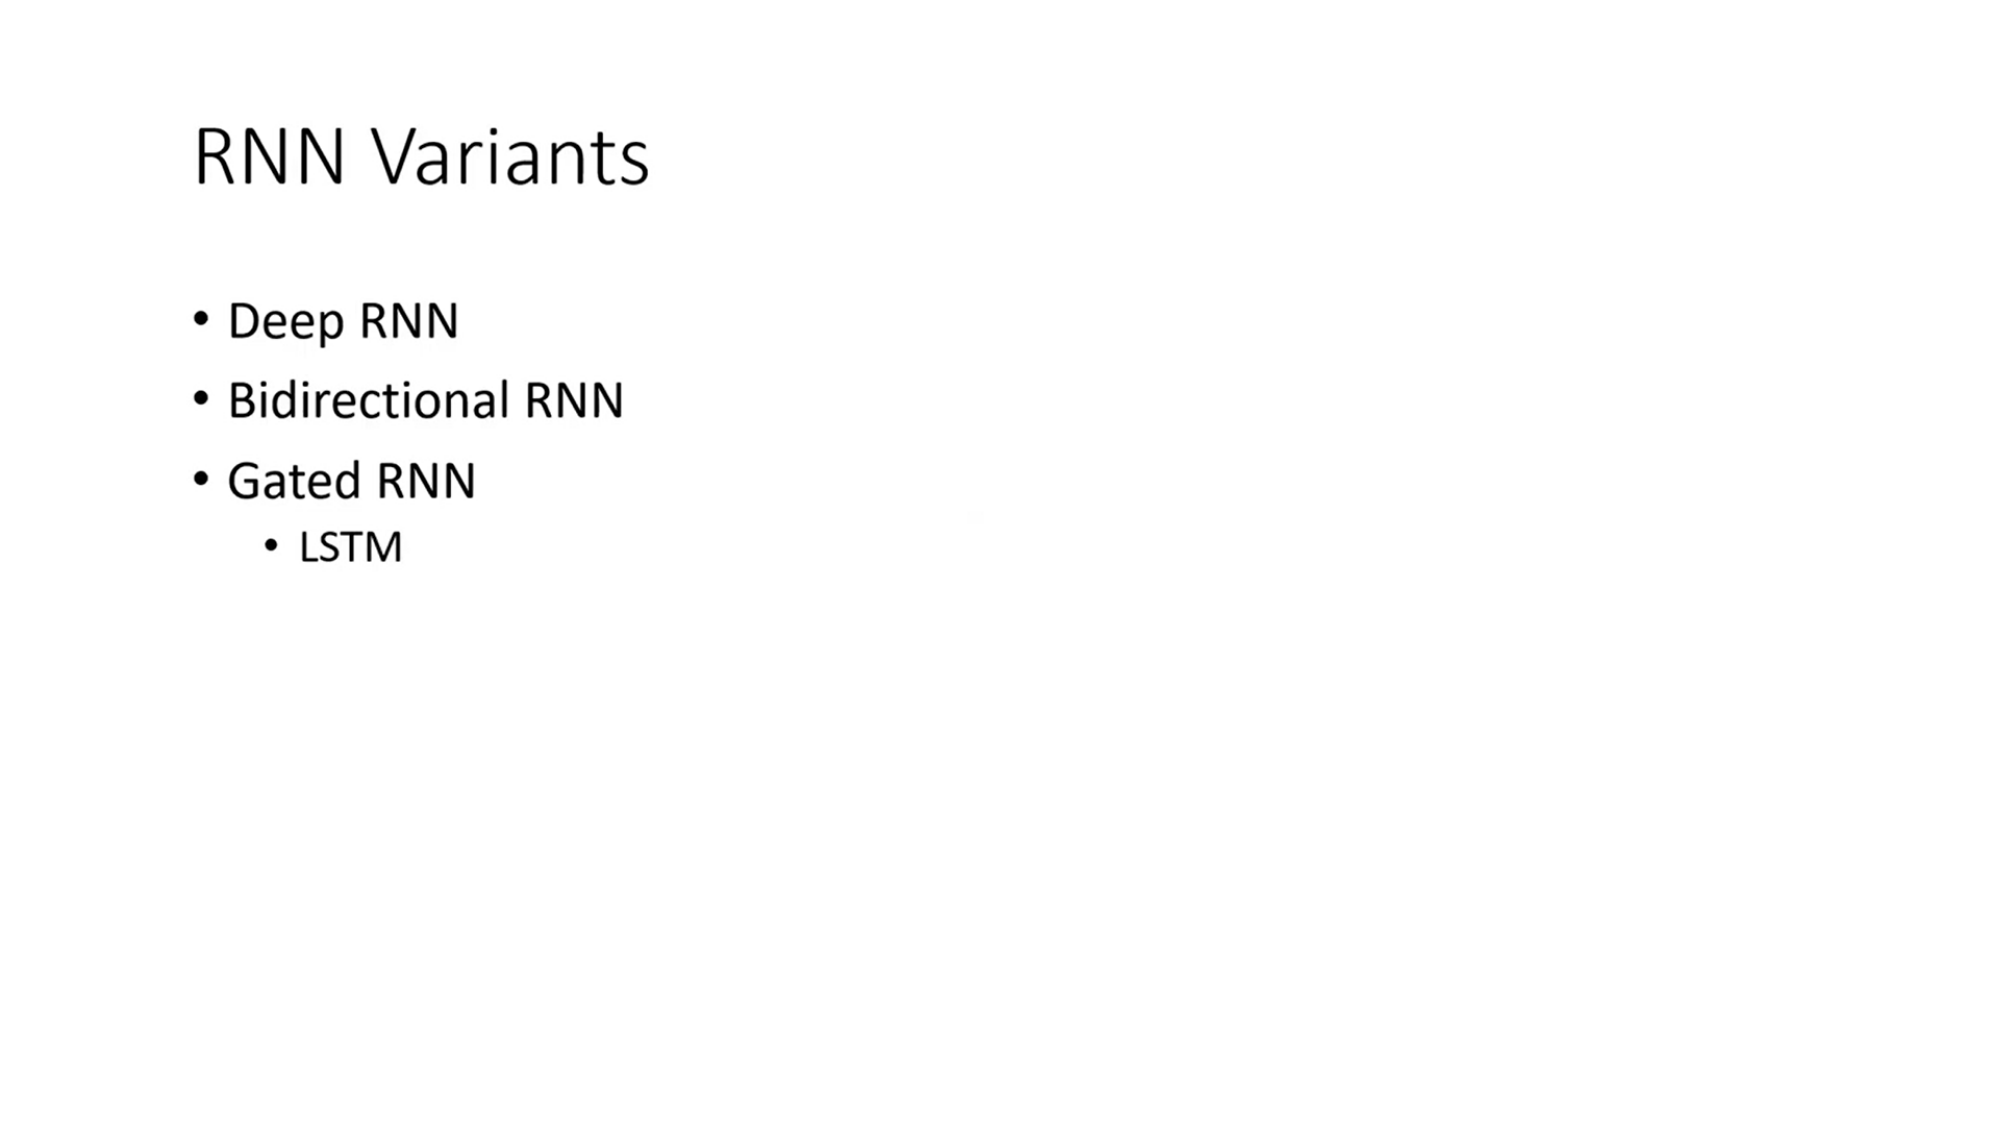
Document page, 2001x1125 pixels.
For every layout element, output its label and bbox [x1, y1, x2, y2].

picture [100, 47, 1863, 1014]
